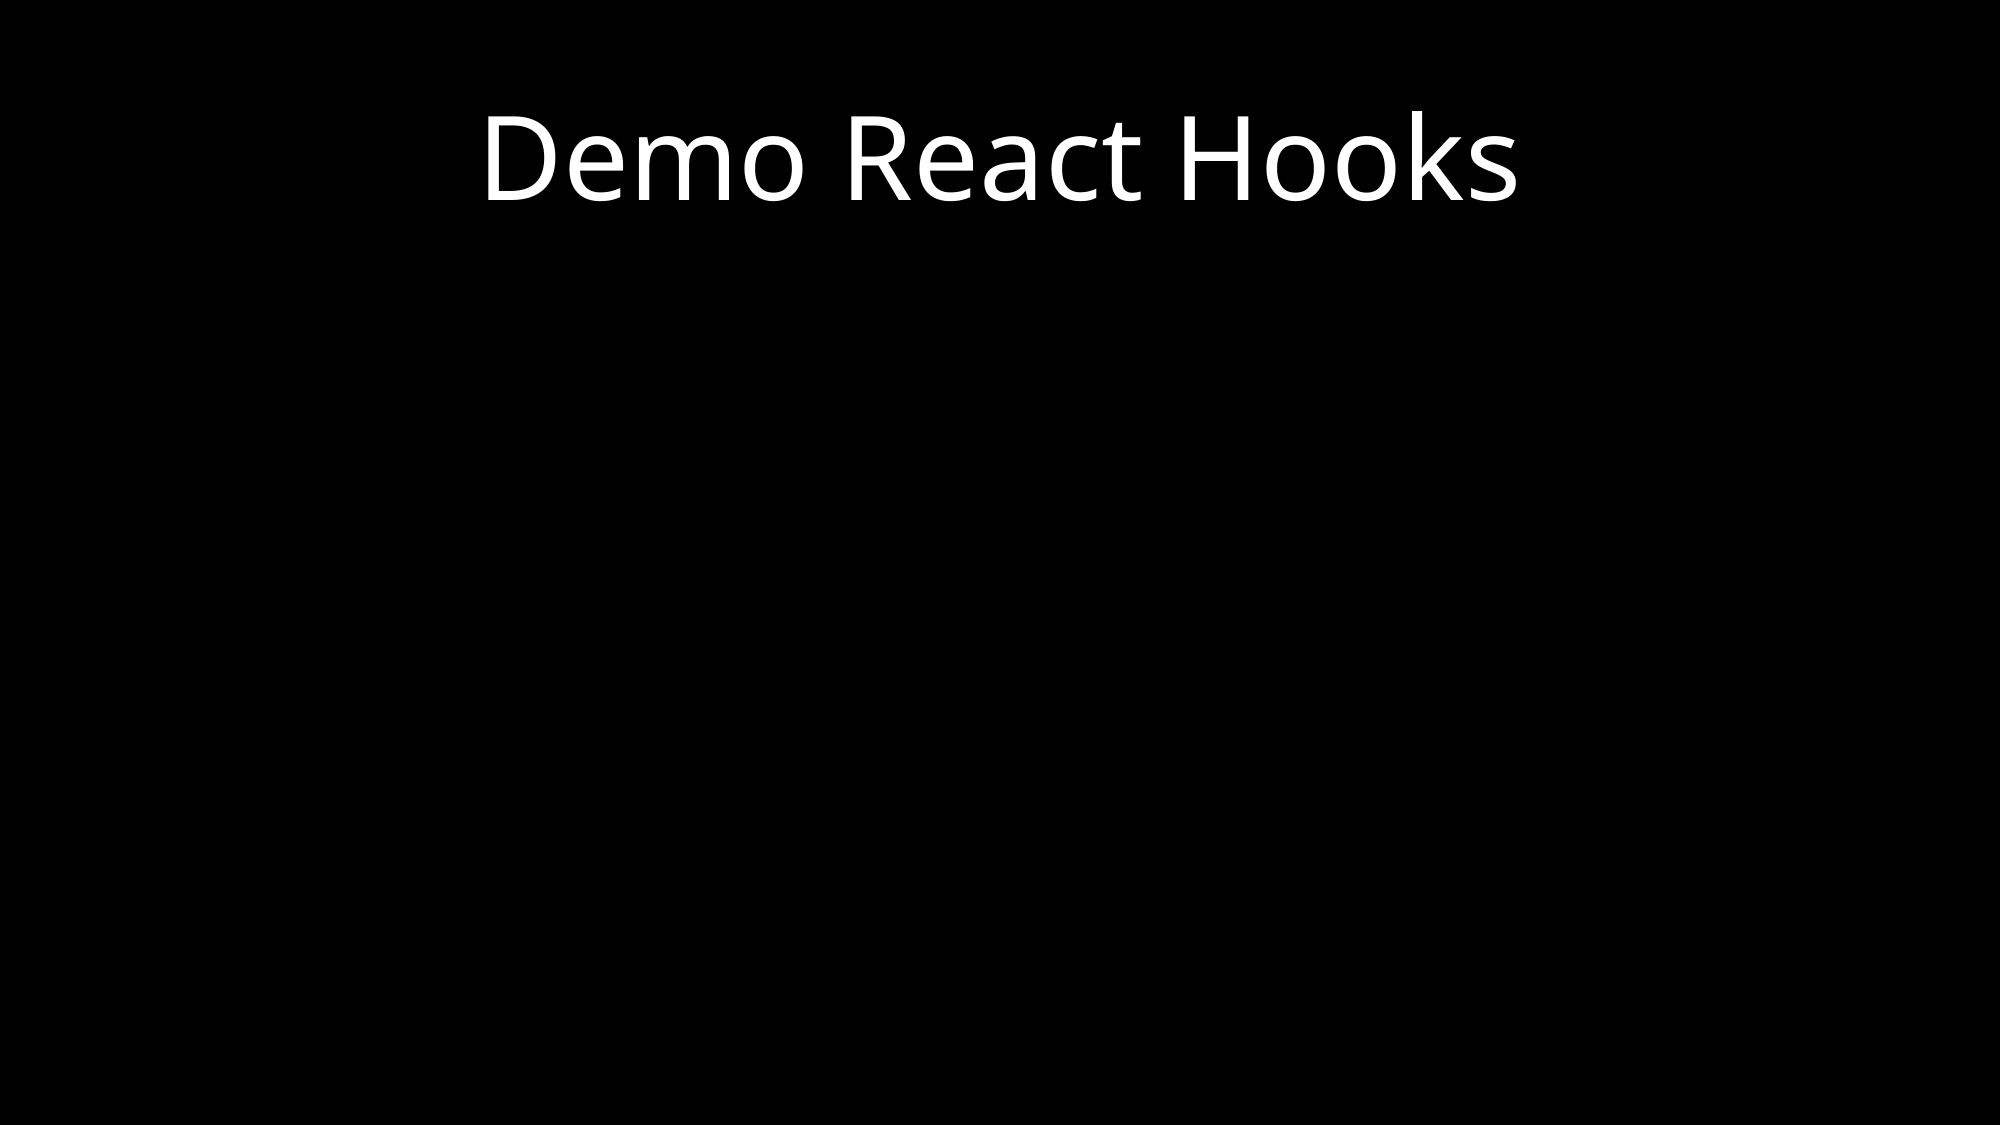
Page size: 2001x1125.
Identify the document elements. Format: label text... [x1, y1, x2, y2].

title Demo React Hooks [146, 29, 1854, 279]
